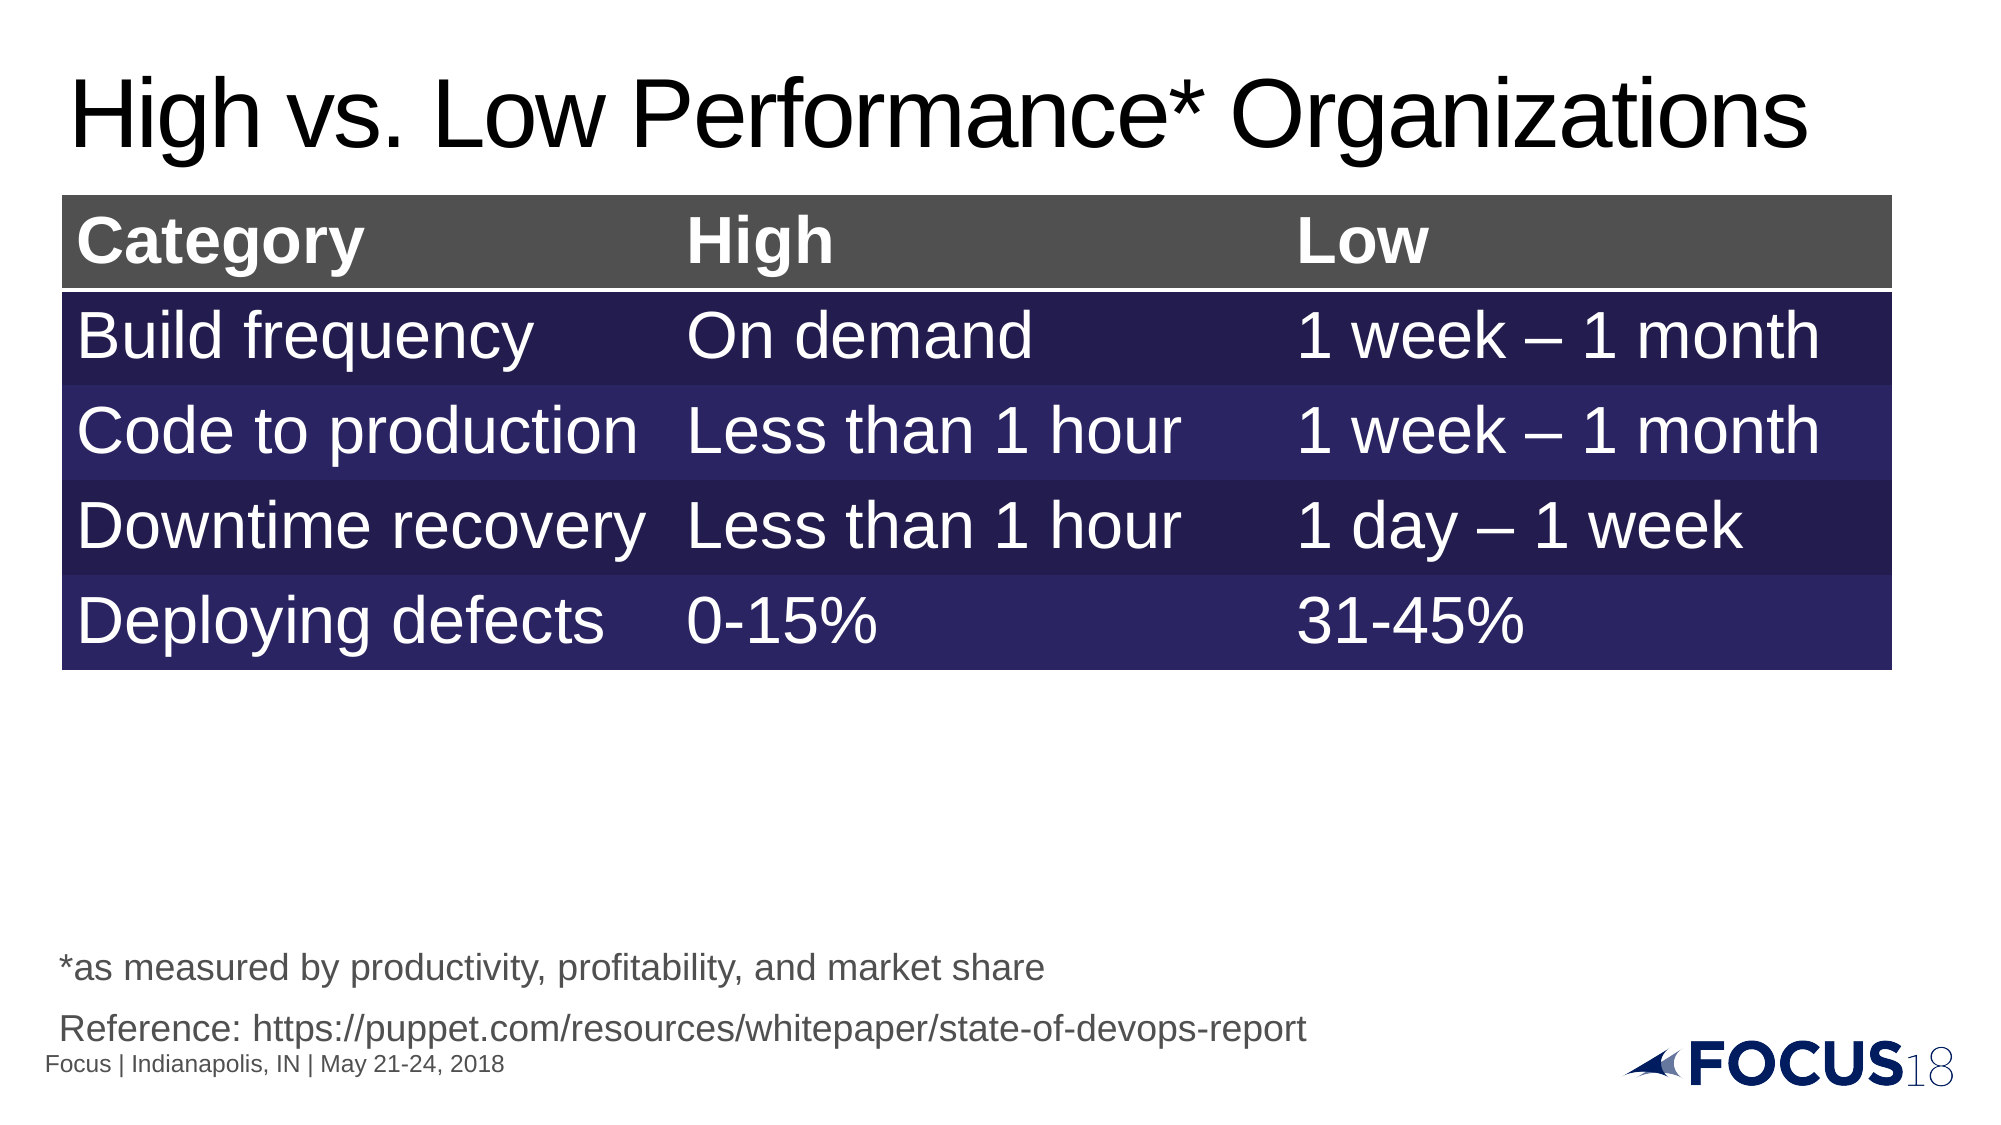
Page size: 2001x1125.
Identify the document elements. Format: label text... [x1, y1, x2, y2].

table_cell 1 day – 1 week [1282, 480, 1892, 575]
table_cell Less than 1 hour [672, 385, 1282, 480]
text_box Reference: https://puppet.com/resources/whitepaper/state-of-devops-report [44, 996, 1391, 1057]
table_cell 0-15% [672, 575, 1282, 670]
table_cell Code to production [62, 385, 672, 480]
picture [1619, 1038, 1956, 1088]
table_header Category [62, 195, 672, 288]
title High vs. Low Performance* Organizations [44, 47, 1957, 196]
table_cell Build frequency [62, 292, 672, 385]
table_cell Downtime recovery [62, 480, 672, 575]
table_cell 1 week – 1 month [1282, 385, 1892, 480]
table_cell 31-45% [1282, 575, 1892, 670]
table_cell Deploying defects [62, 575, 672, 670]
table_cell On demand [672, 292, 1282, 385]
table_cell Less than 1 hour [672, 480, 1282, 575]
table_header High [672, 195, 1282, 288]
table_header Low [1282, 195, 1892, 288]
text_box *as measured by productivity, profitability, and market share [44, 935, 1136, 996]
table_cell 1 week – 1 month [1282, 292, 1892, 385]
